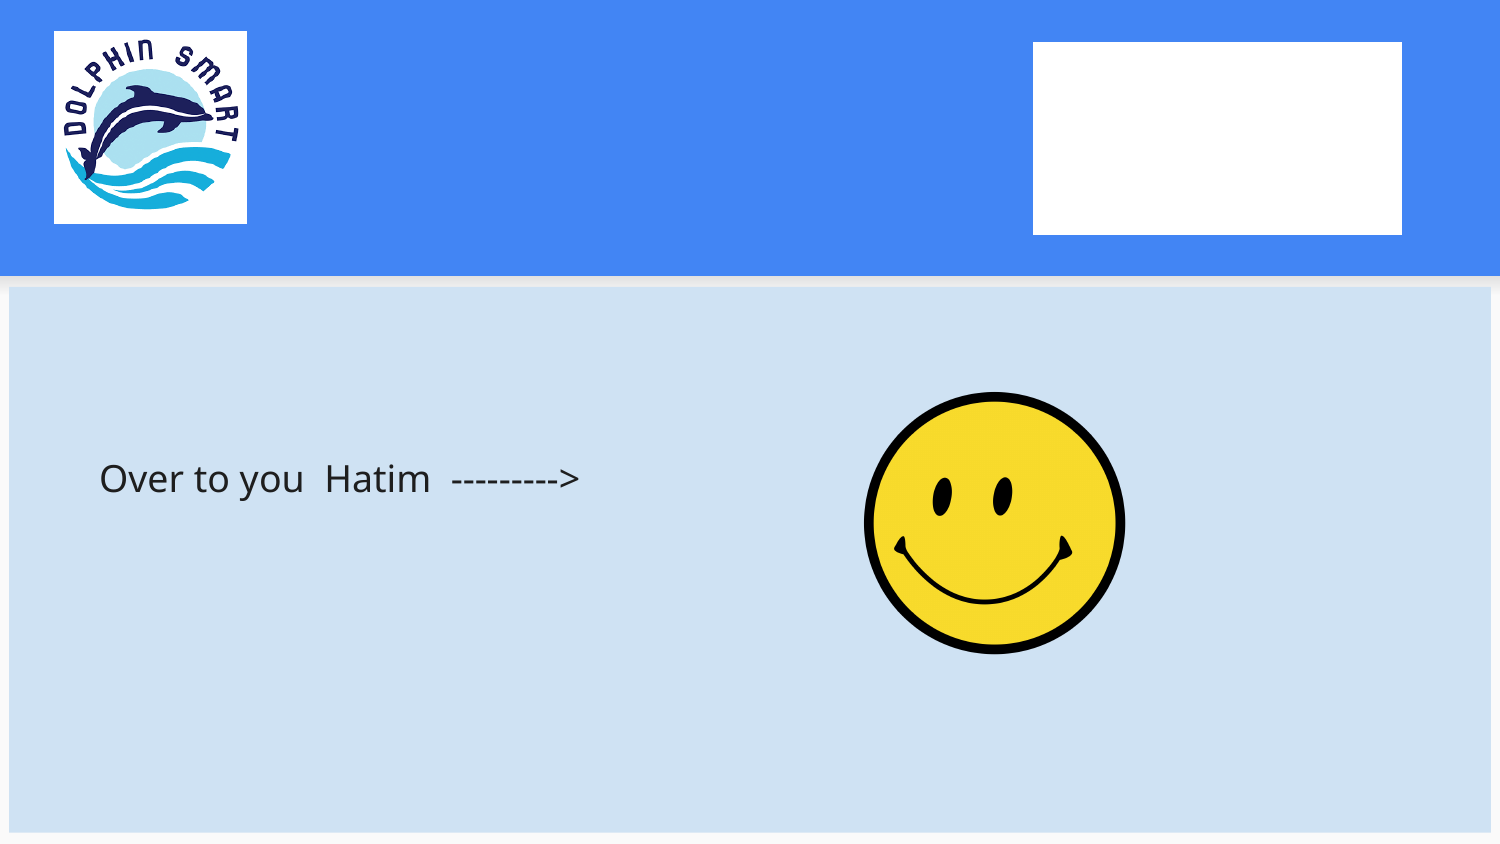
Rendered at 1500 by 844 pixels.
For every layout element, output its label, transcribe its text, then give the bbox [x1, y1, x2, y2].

list Over to you Hatim ---------> [9, 286, 1491, 833]
picture [861, 390, 1128, 656]
picture [1033, 41, 1402, 235]
picture [54, 31, 248, 225]
